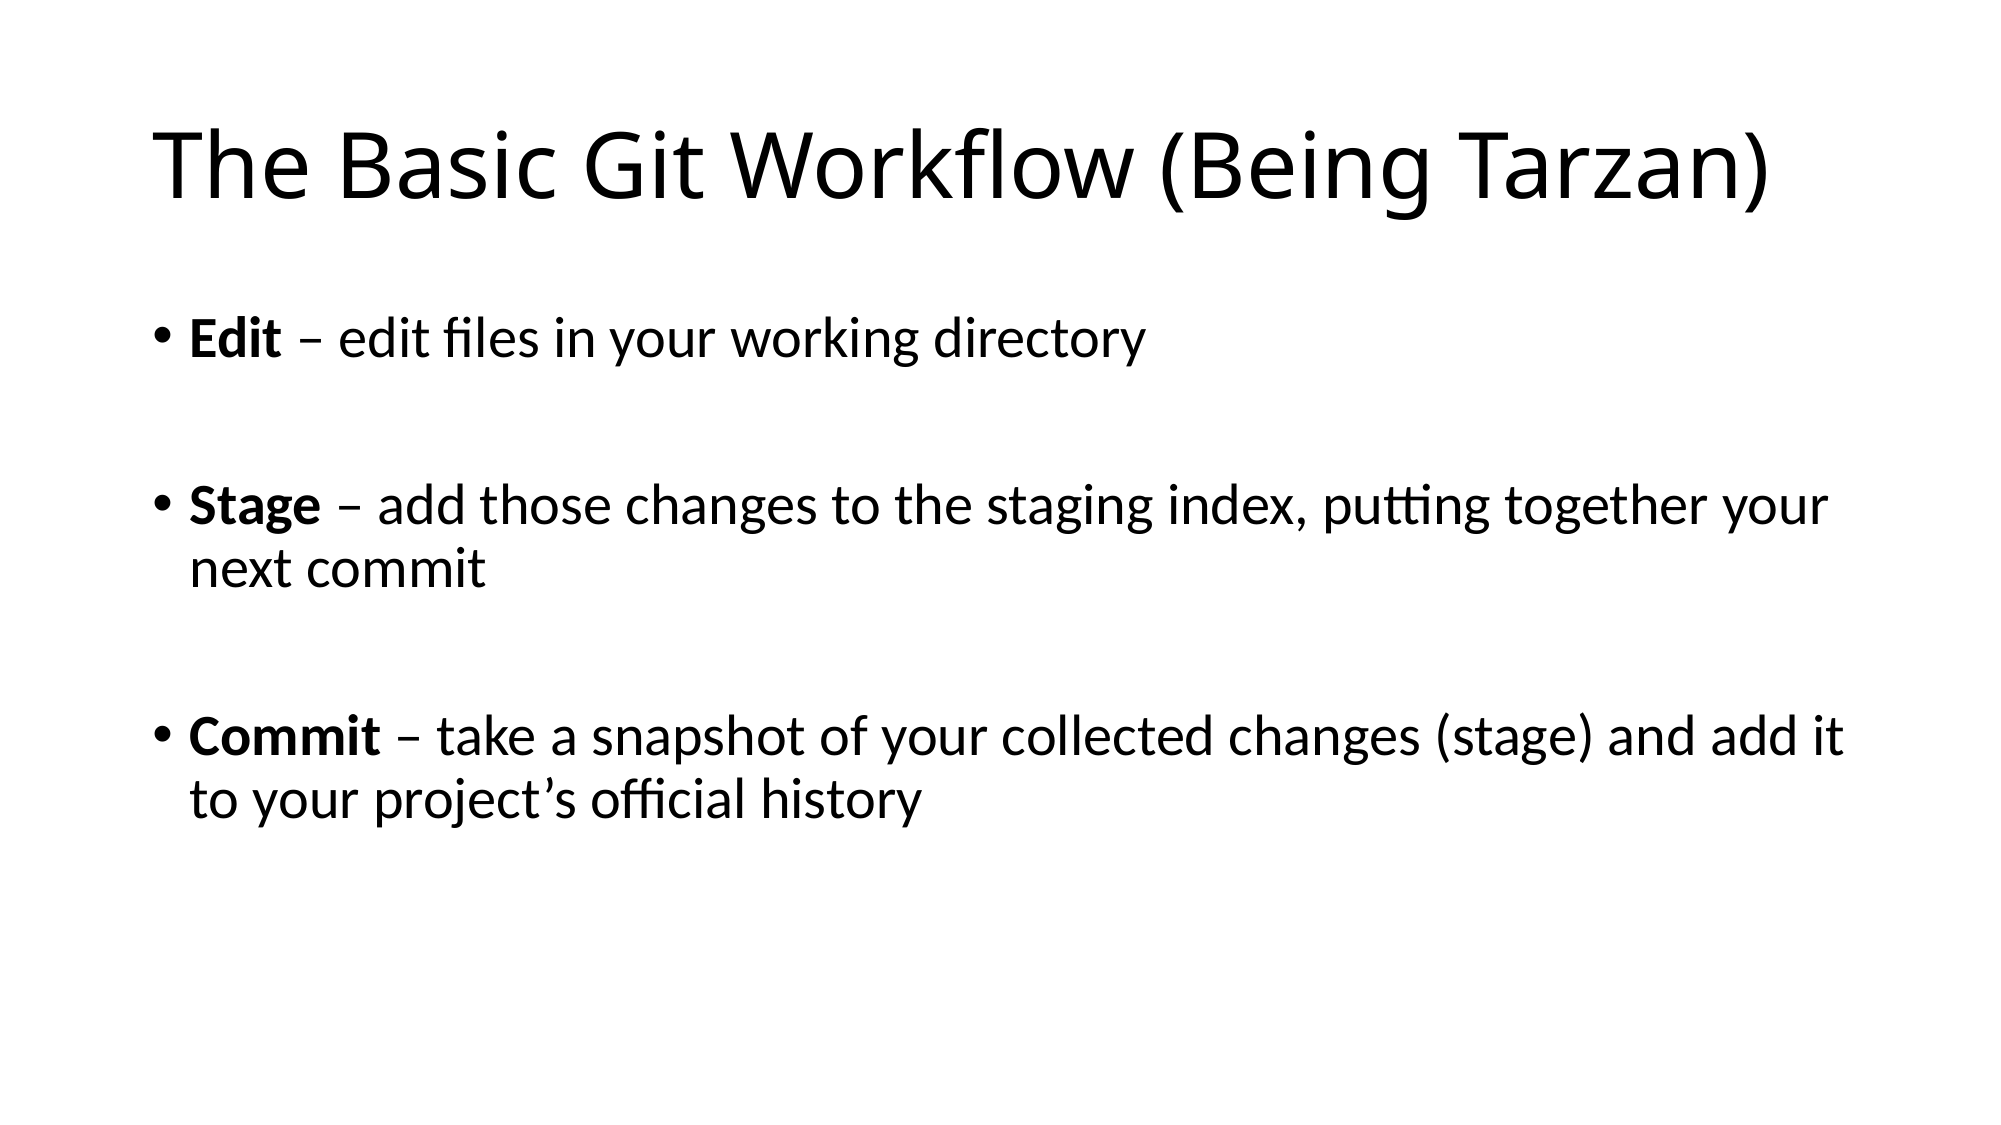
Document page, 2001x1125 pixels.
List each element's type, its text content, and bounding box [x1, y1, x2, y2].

title The Basic Git Workflow (Being Tarzan) [137, 59, 1863, 278]
list Edit – edit files in your working directory Stage – add those changes to the staging index, putting together your next commit Commit – take a snapshot of your collected changes (stage) and add it to your project’s official history [137, 299, 1863, 1014]
